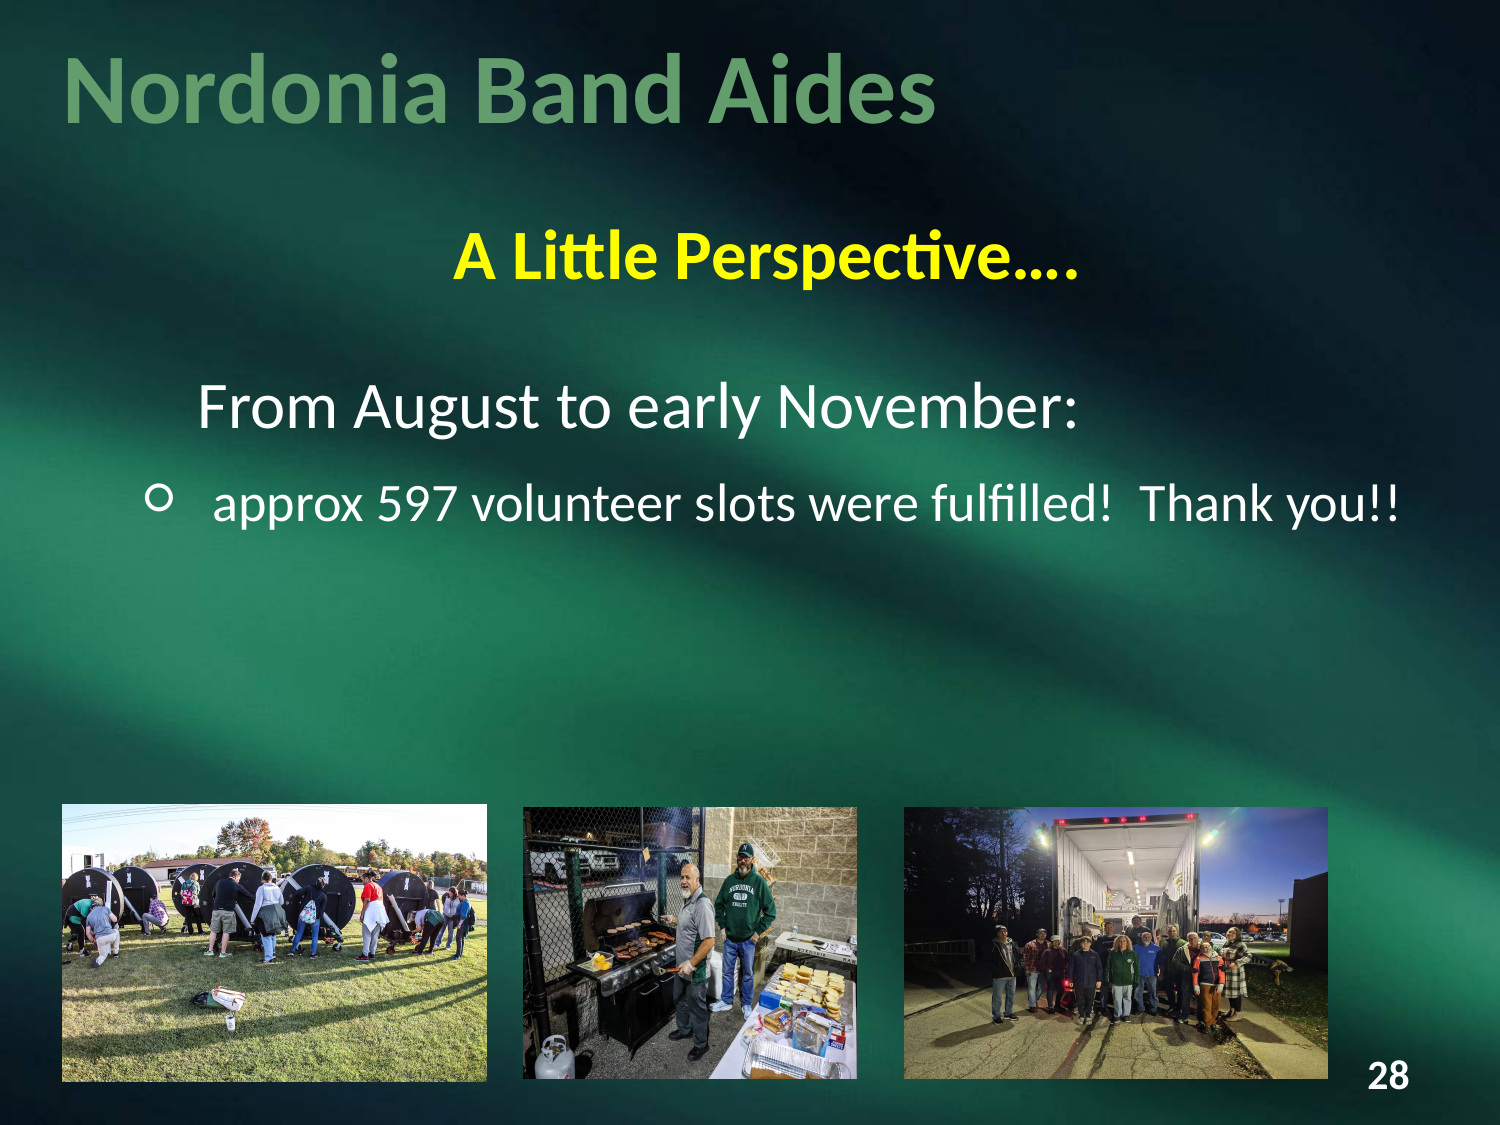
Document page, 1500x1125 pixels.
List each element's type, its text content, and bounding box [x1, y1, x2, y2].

title Nordonia Band Aides A Little Perspective…. From August to early November: approx 597 volunteer slots were fulfilled! Thank you!! [62, 37, 1438, 147]
picture [0, 0, 1500, 1125]
slide_number ‹#› [1074, 1042, 1425, 1103]
